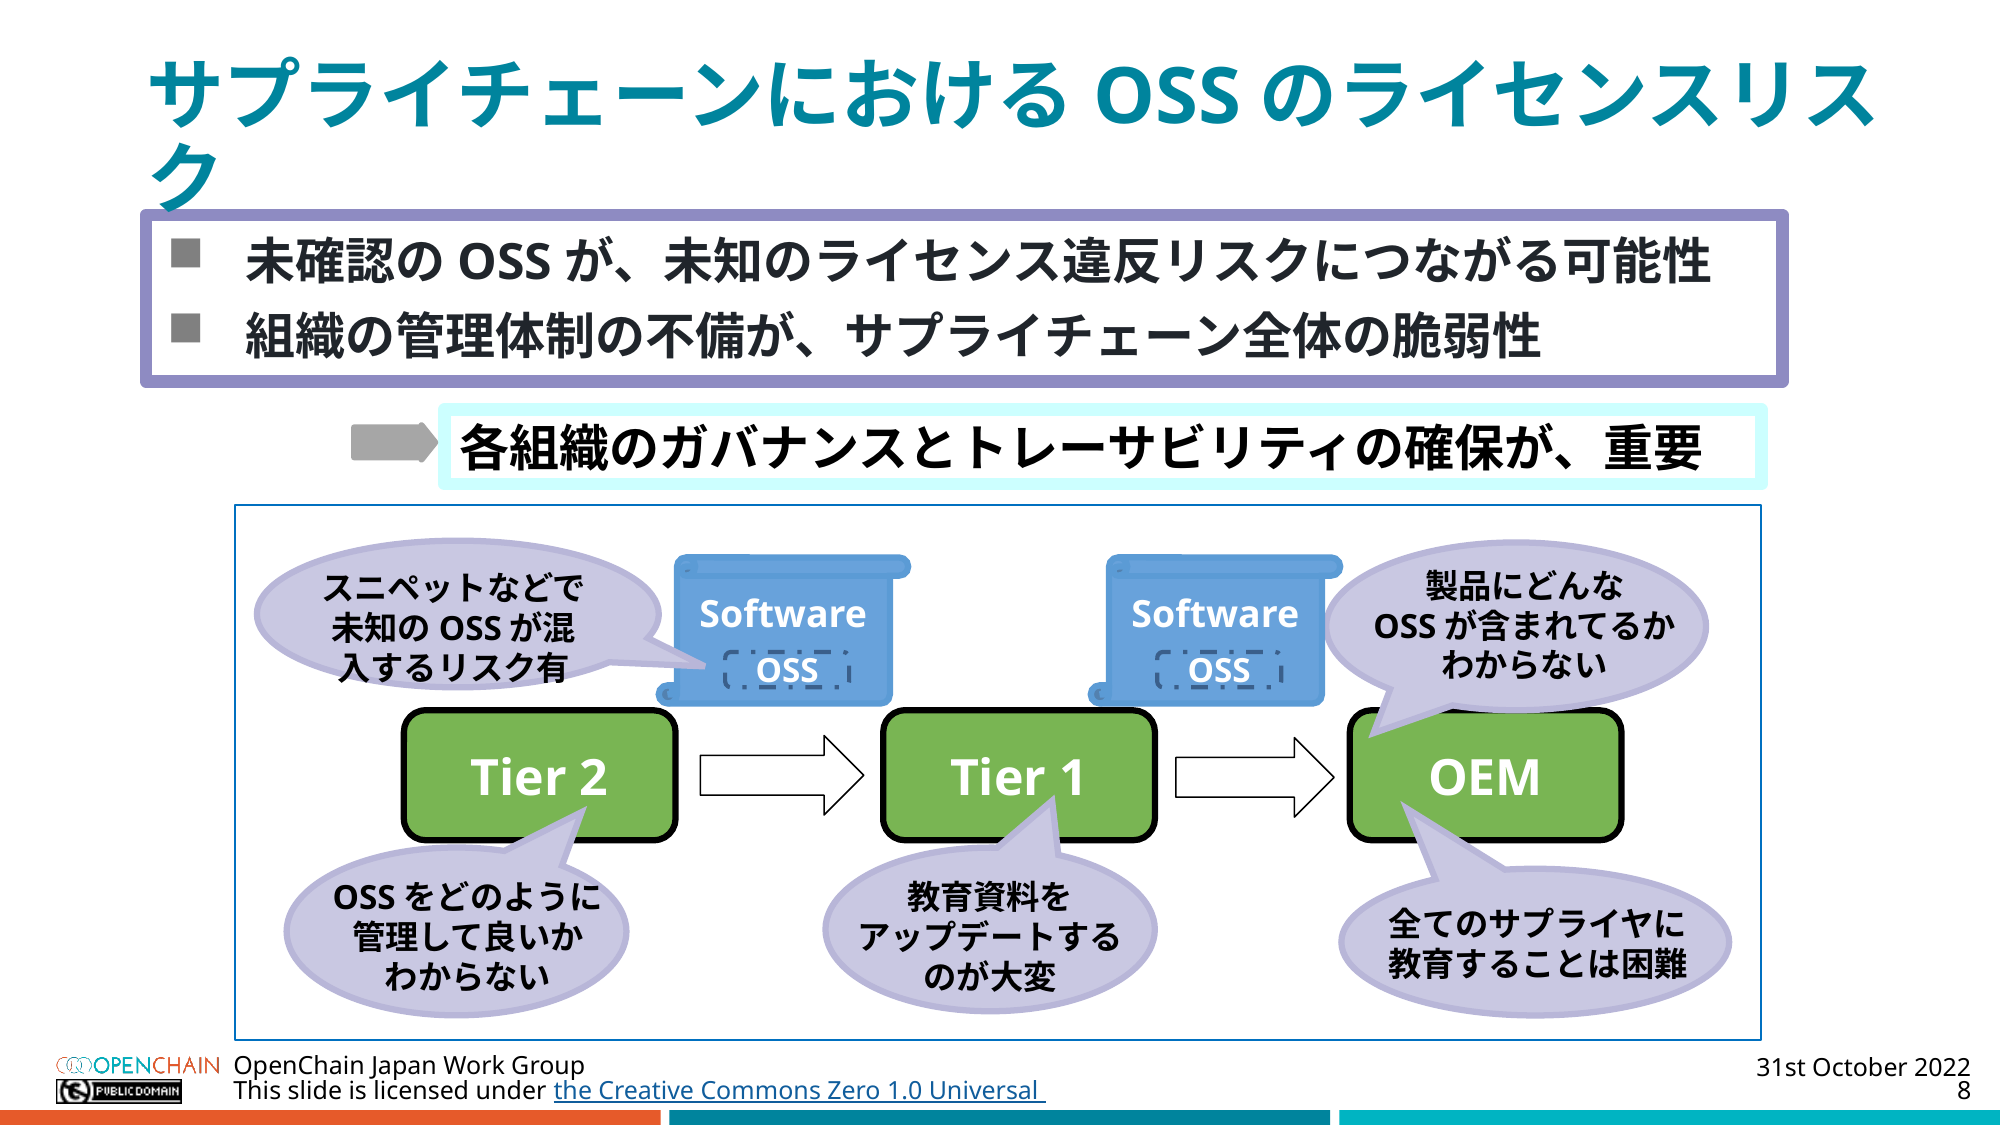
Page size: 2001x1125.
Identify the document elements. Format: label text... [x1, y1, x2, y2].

text_box [146, 215, 1783, 382]
text_box OSSをどのように 管理して良いか わからない [286, 869, 650, 1004]
text_box [1326, 602, 1334, 651]
text_box Software [658, 557, 909, 704]
text_box OSS [1157, 651, 1282, 688]
text_box [256, 568, 300, 660]
text_box [608, 565, 705, 667]
text_box [354, 425, 436, 460]
text_box Software [1090, 557, 1334, 704]
text_box OEM [1349, 710, 1622, 841]
text_box [879, 800, 1102, 869]
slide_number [1536, 1052, 1987, 1079]
picture [56, 1056, 218, 1074]
slide_number 8 [1536, 1079, 1987, 1103]
text_box [371, 1004, 542, 1016]
text_box [1145, 901, 1155, 958]
title サプライチェーンにおけるOSSのライセンスリスク [146, 87, 1928, 193]
list 未確認のOSSが、未知のライセンス違反リスクにつながる可能性 組織の管理体制の不備が、サプライチェーン全体の脆弱性 [167, 229, 1762, 374]
text_box [700, 735, 864, 816]
picture [56, 1079, 182, 1104]
text_box OSS [725, 651, 850, 688]
text_box [825, 900, 836, 959]
text_box [1175, 737, 1335, 818]
text_box [922, 1004, 1058, 1012]
text_box [1373, 692, 1635, 734]
text_box 各組織のガバナンスとトレーサビリティの確保が、重要 [444, 409, 1762, 485]
text_box Tier 1 [883, 710, 1155, 841]
text_box [324, 540, 591, 559]
text_box Tier 2 [403, 710, 676, 841]
text_box スニペットなどで未知のOSSが混入するリスク有 [300, 559, 608, 695]
text_box [1409, 542, 1624, 557]
text_box [343, 812, 582, 869]
footer OpenChain Japan Work Group [218, 1053, 690, 1077]
text_box [1384, 808, 1687, 896]
text_box [234, 504, 1762, 1040]
text_box 教育資料を アップデートするのが大変 [836, 869, 1145, 1004]
text_box 製品にどんな OSSが含まれてるか わからない [1334, 557, 1716, 692]
text_box [1390, 991, 1680, 1016]
text_box 全てのサプライヤに 教育することは困難 [1326, 896, 1750, 991]
